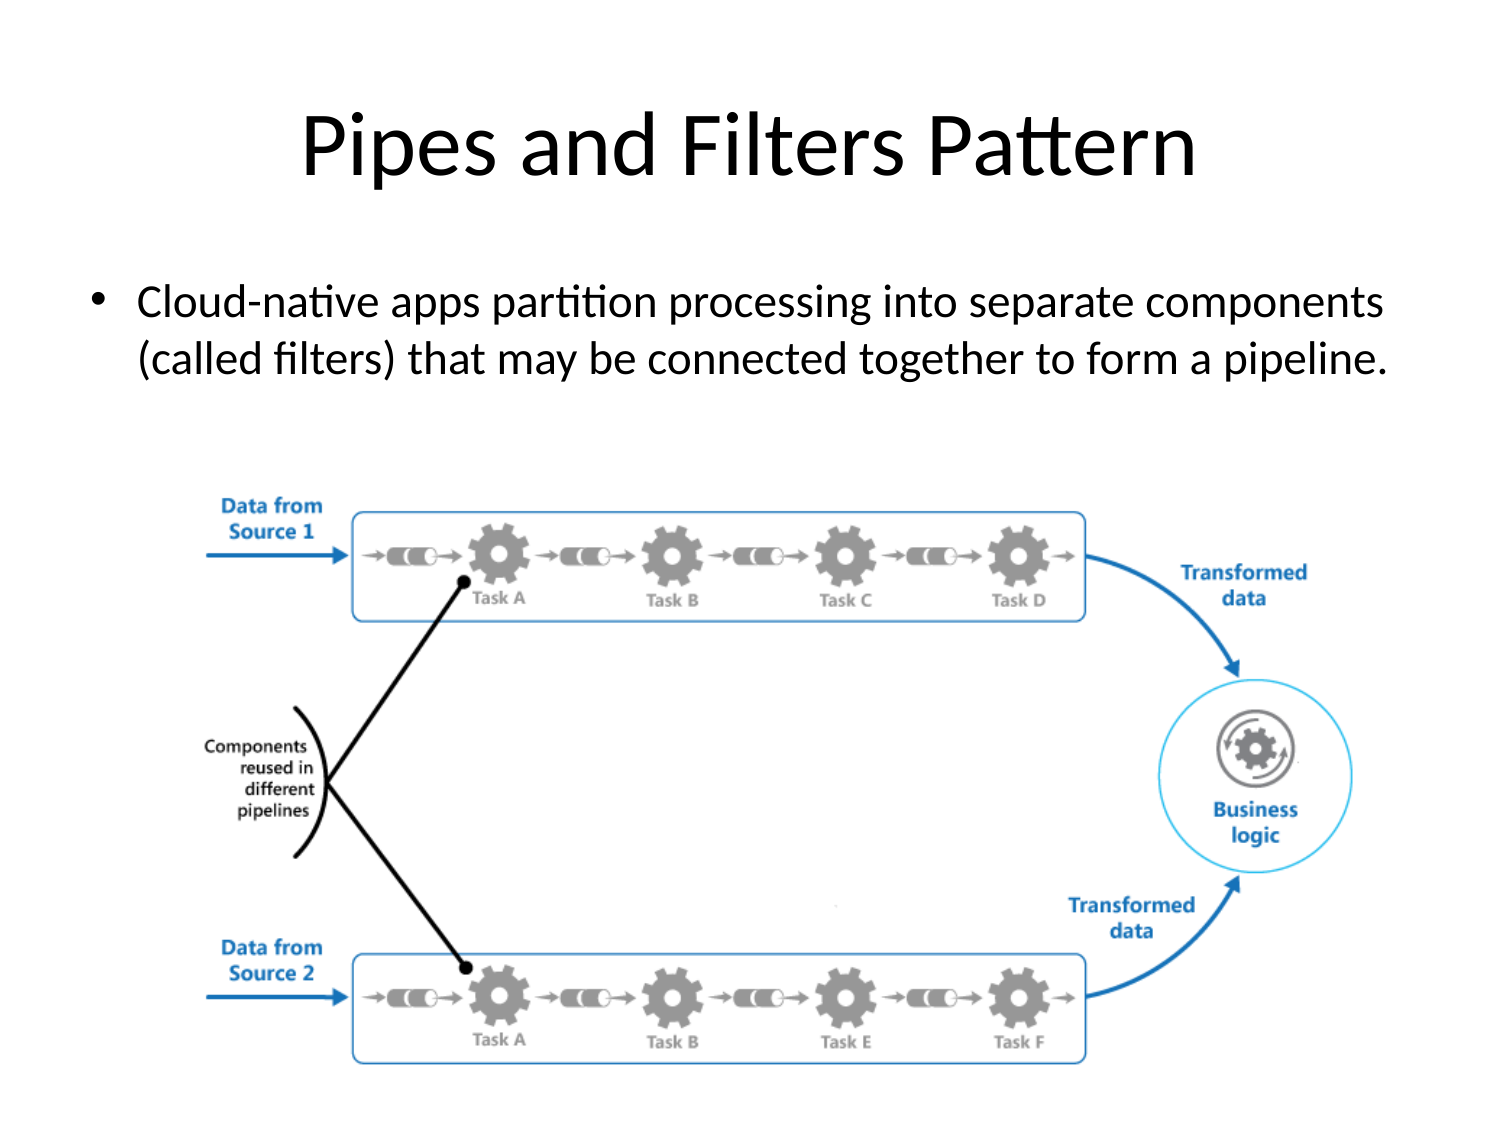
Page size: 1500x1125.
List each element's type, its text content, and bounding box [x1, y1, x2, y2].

list Cloud-native apps partition processing into separate components (called filters) that may be connected together to form a pipeline. [75, 262, 1425, 450]
title Pipes and Filters Pattern [75, 45, 1425, 233]
picture [202, 494, 1357, 1066]
